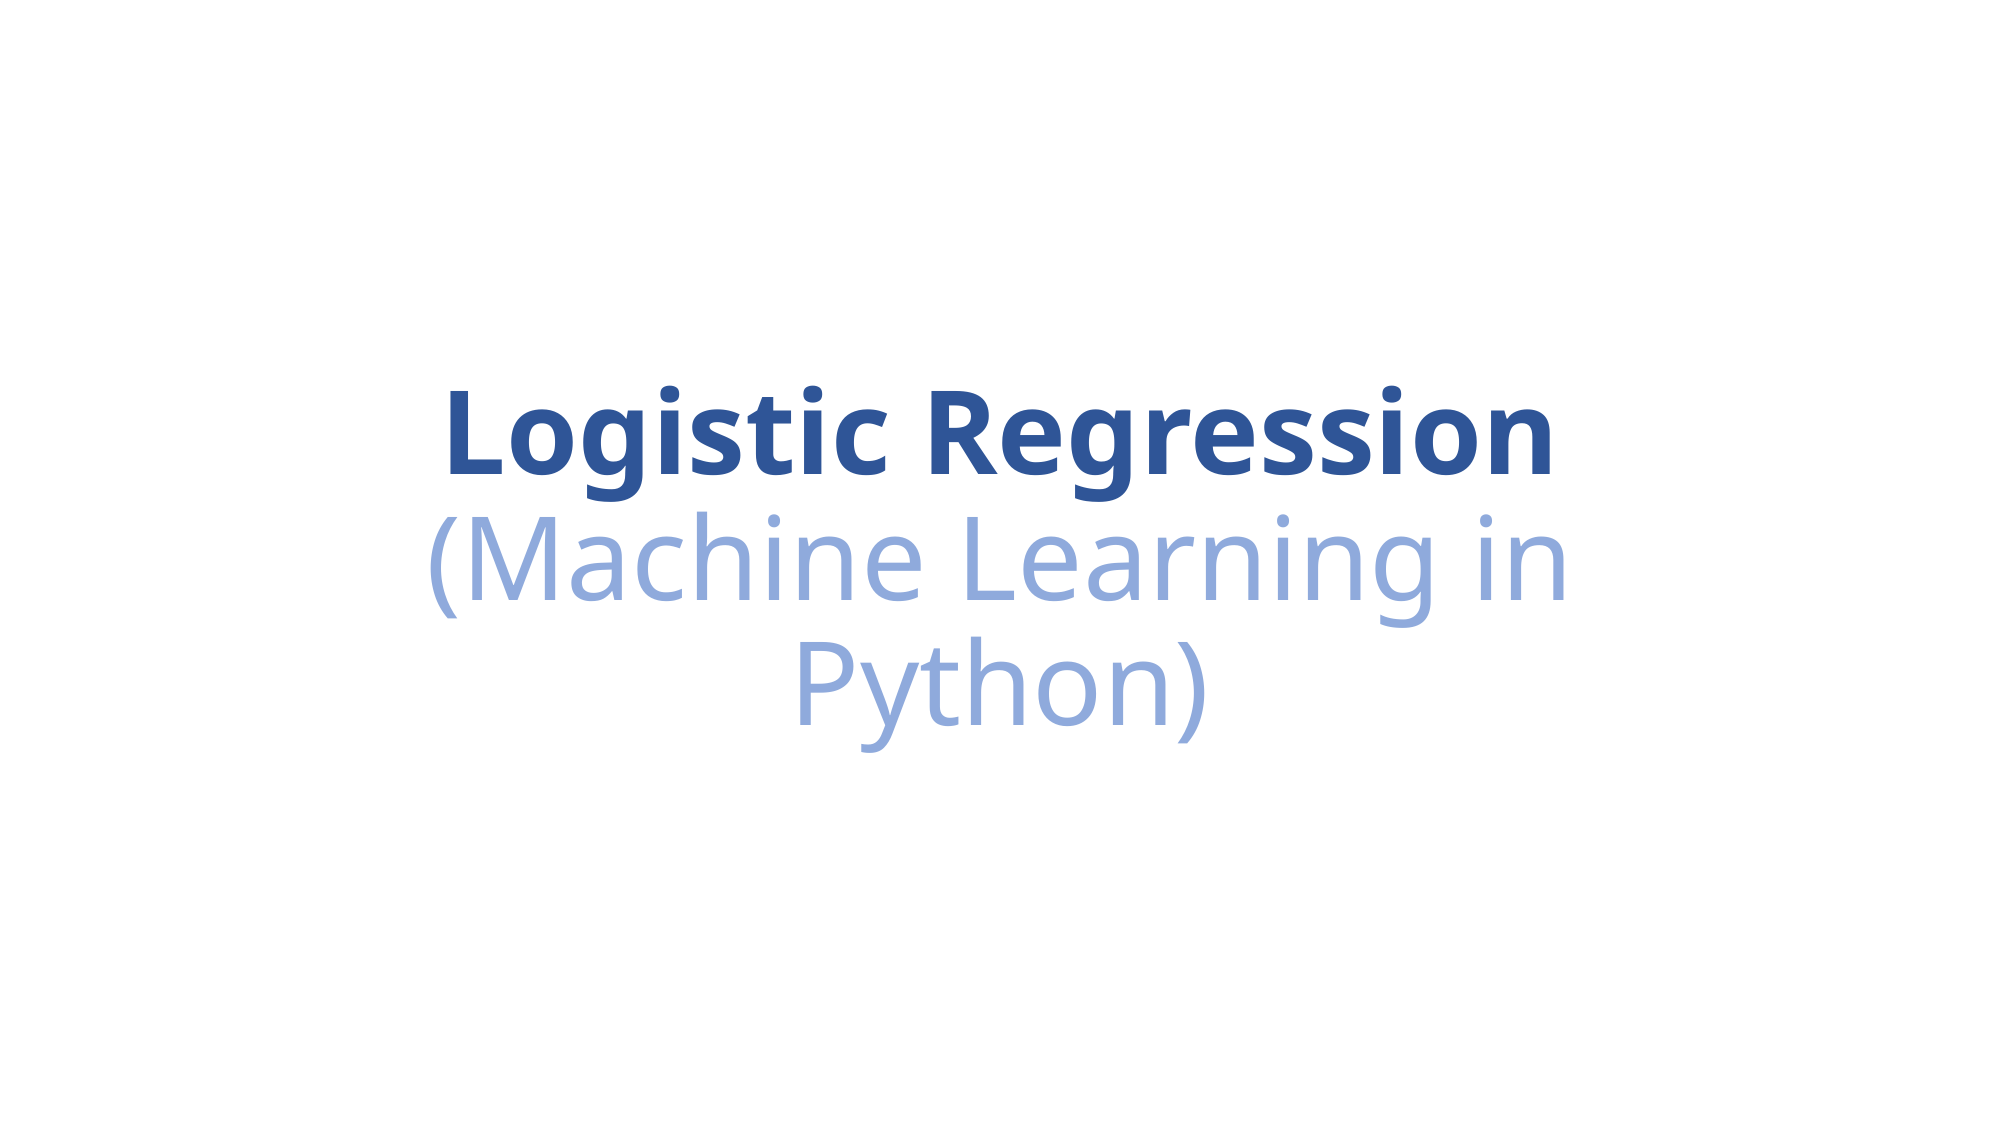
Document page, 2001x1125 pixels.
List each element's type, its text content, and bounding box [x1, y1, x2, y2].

title Logistic Regression (Machine Learning in Python) [211, 366, 1789, 759]
